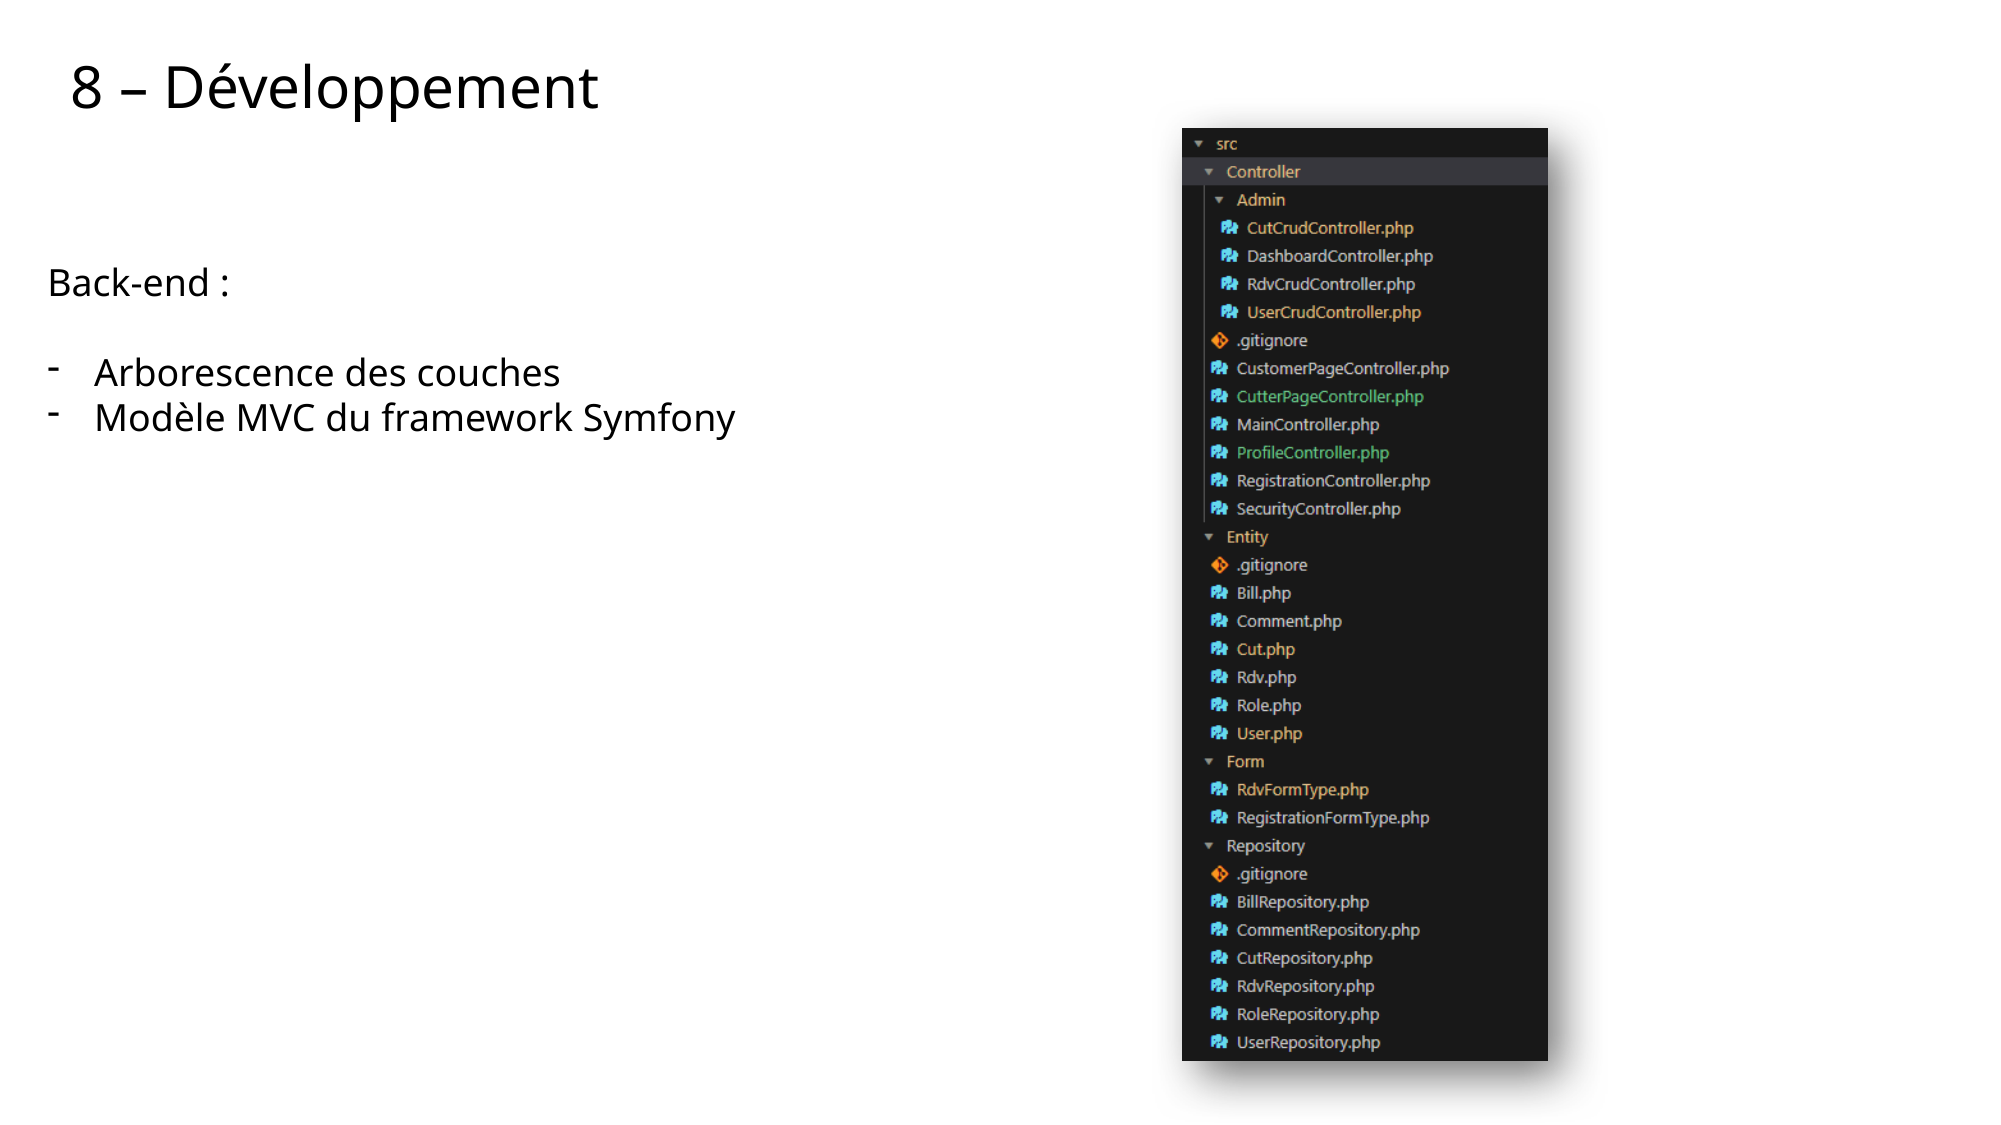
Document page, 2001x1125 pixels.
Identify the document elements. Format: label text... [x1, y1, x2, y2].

text_box Back-end : Arborescence des couches Modèle MVC du framework Symfony [32, 251, 752, 492]
text_box 8 – Développement [55, 42, 909, 128]
picture [1181, 127, 1548, 1062]
